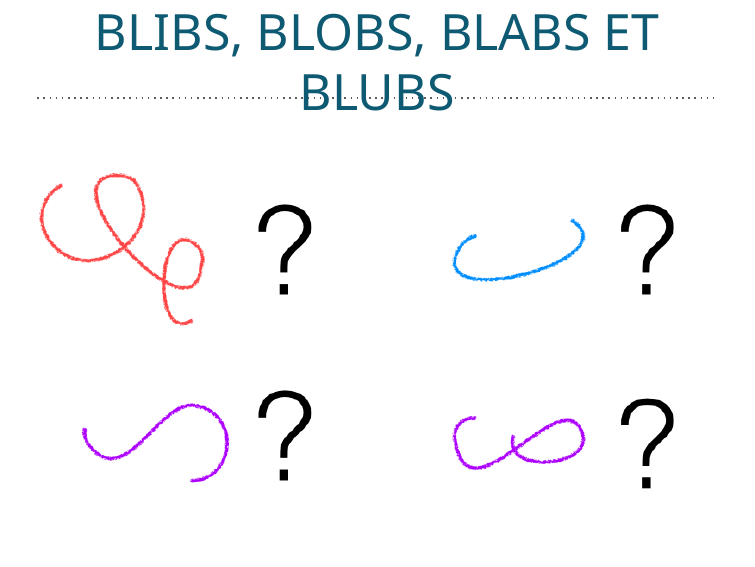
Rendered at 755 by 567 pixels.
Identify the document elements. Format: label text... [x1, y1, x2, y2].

picture [0, 140, 755, 558]
title BLIBS, BLOBS, BLABS ET BLUBS [40, 0, 714, 121]
